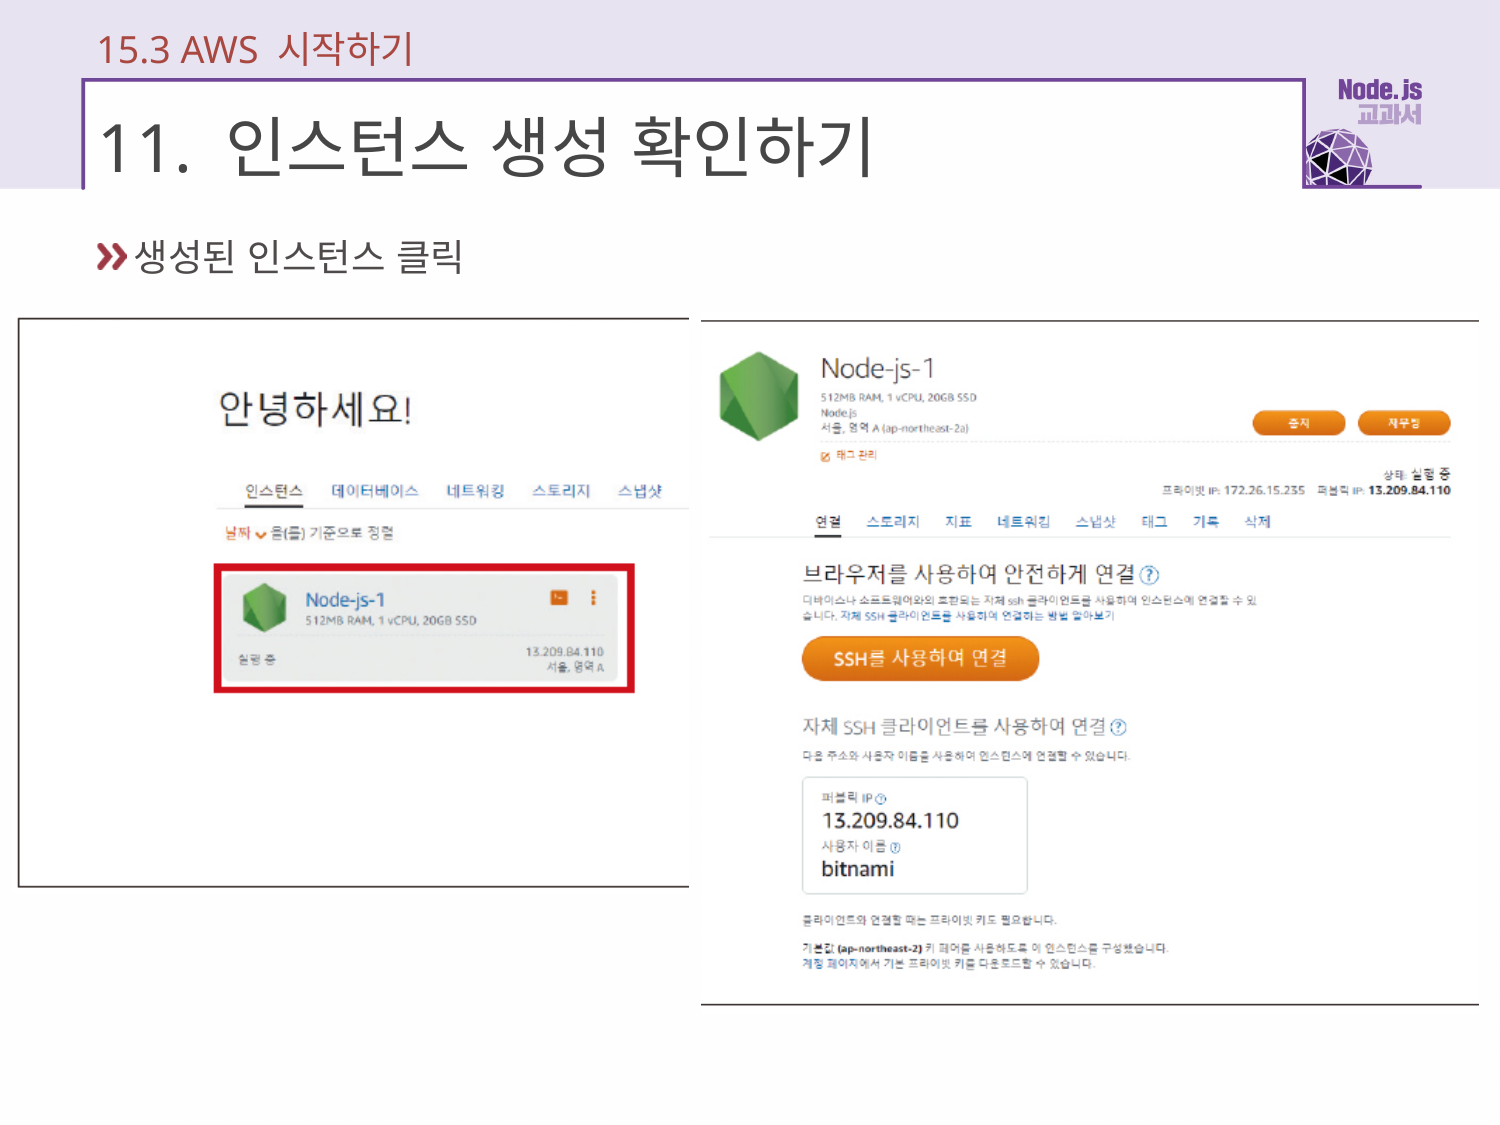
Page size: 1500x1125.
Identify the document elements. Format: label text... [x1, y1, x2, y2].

text_box 15.3 AWS 시작하기 [81, 14, 807, 62]
picture [0, 0, 1500, 1125]
title 11. 인스턴스 생성 확인하기 [82, 61, 1413, 193]
list 생성된 인스턴스 클릭 [81, 222, 1412, 322]
list 생성된 인스턴스 클릭 [81, 891, 1412, 1037]
